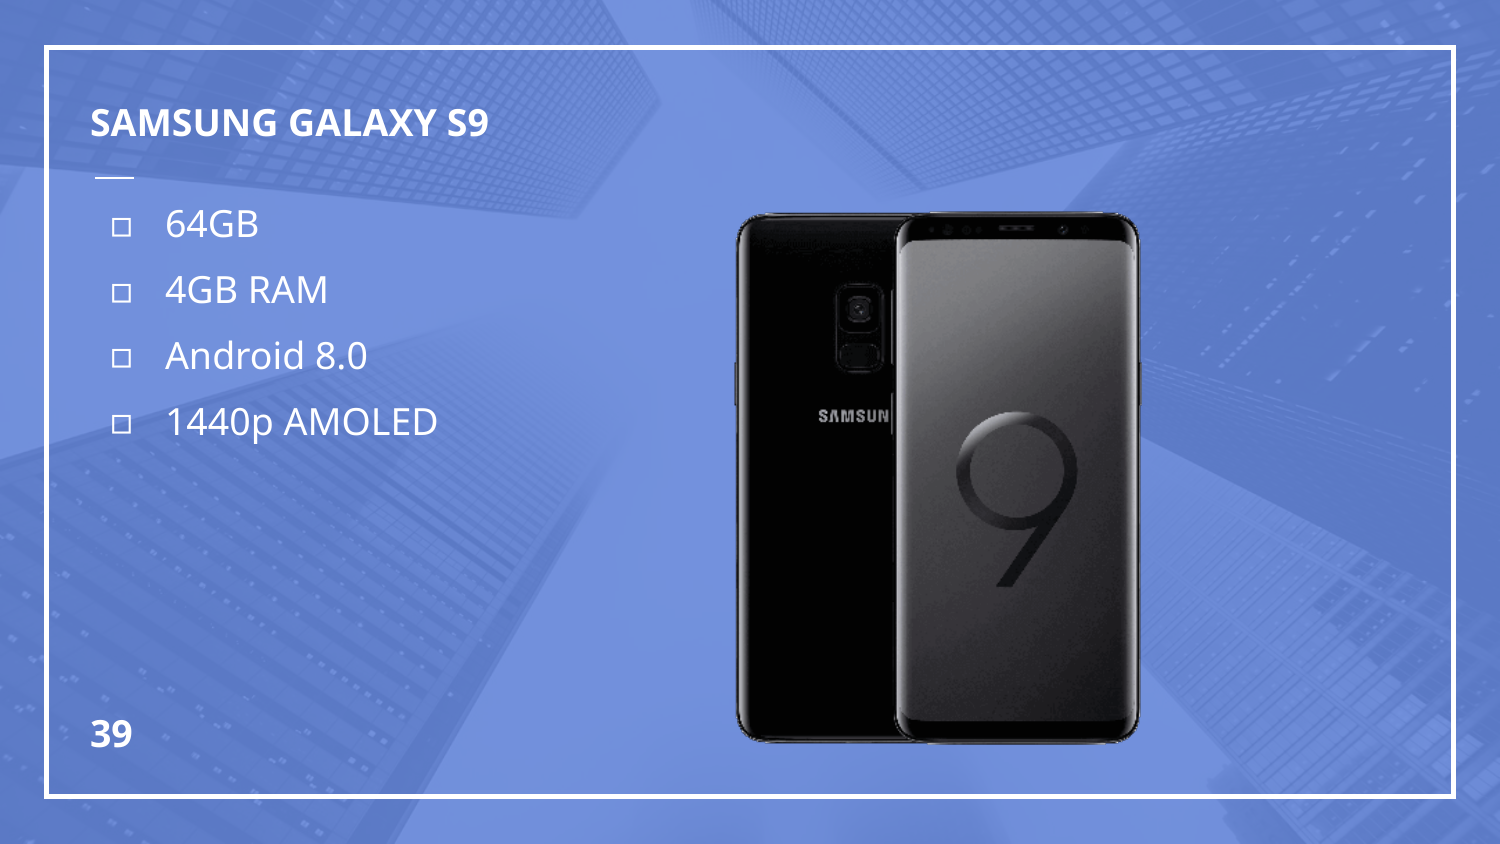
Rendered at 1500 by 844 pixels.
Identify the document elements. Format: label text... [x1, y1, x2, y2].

title SAMSUNG GALAXY S9 [75, 83, 1389, 218]
picture [660, 201, 1215, 757]
slide_number 39 [75, 687, 165, 777]
list 64GB 4GB RAM Android 8.0 1440p AMOLED [75, 185, 483, 621]
